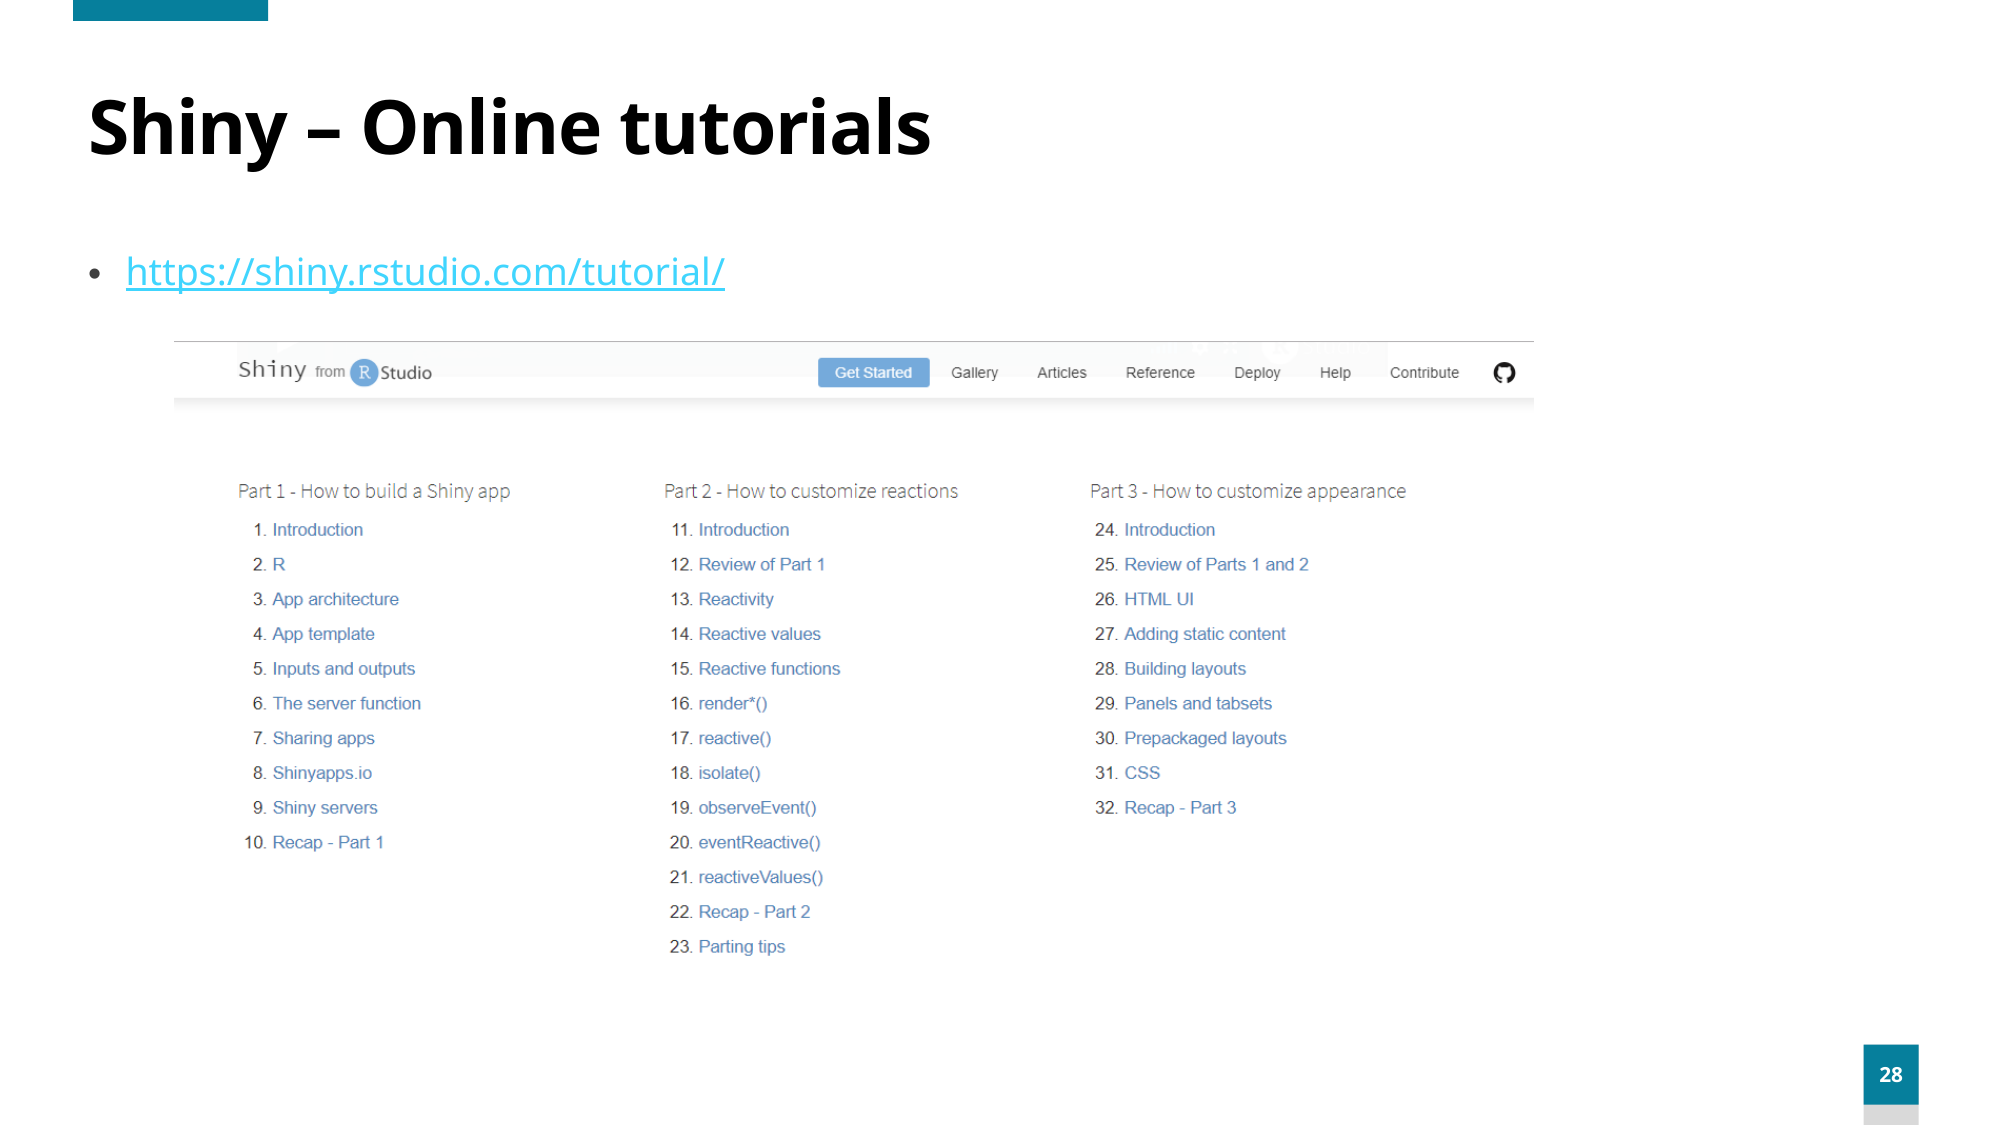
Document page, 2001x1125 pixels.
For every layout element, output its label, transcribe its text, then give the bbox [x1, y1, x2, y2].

picture [174, 341, 1534, 980]
title Shiny – Online tutorials [73, 82, 1907, 179]
list https://shiny.rstudio.com/tutorial/ [73, 239, 1391, 1023]
